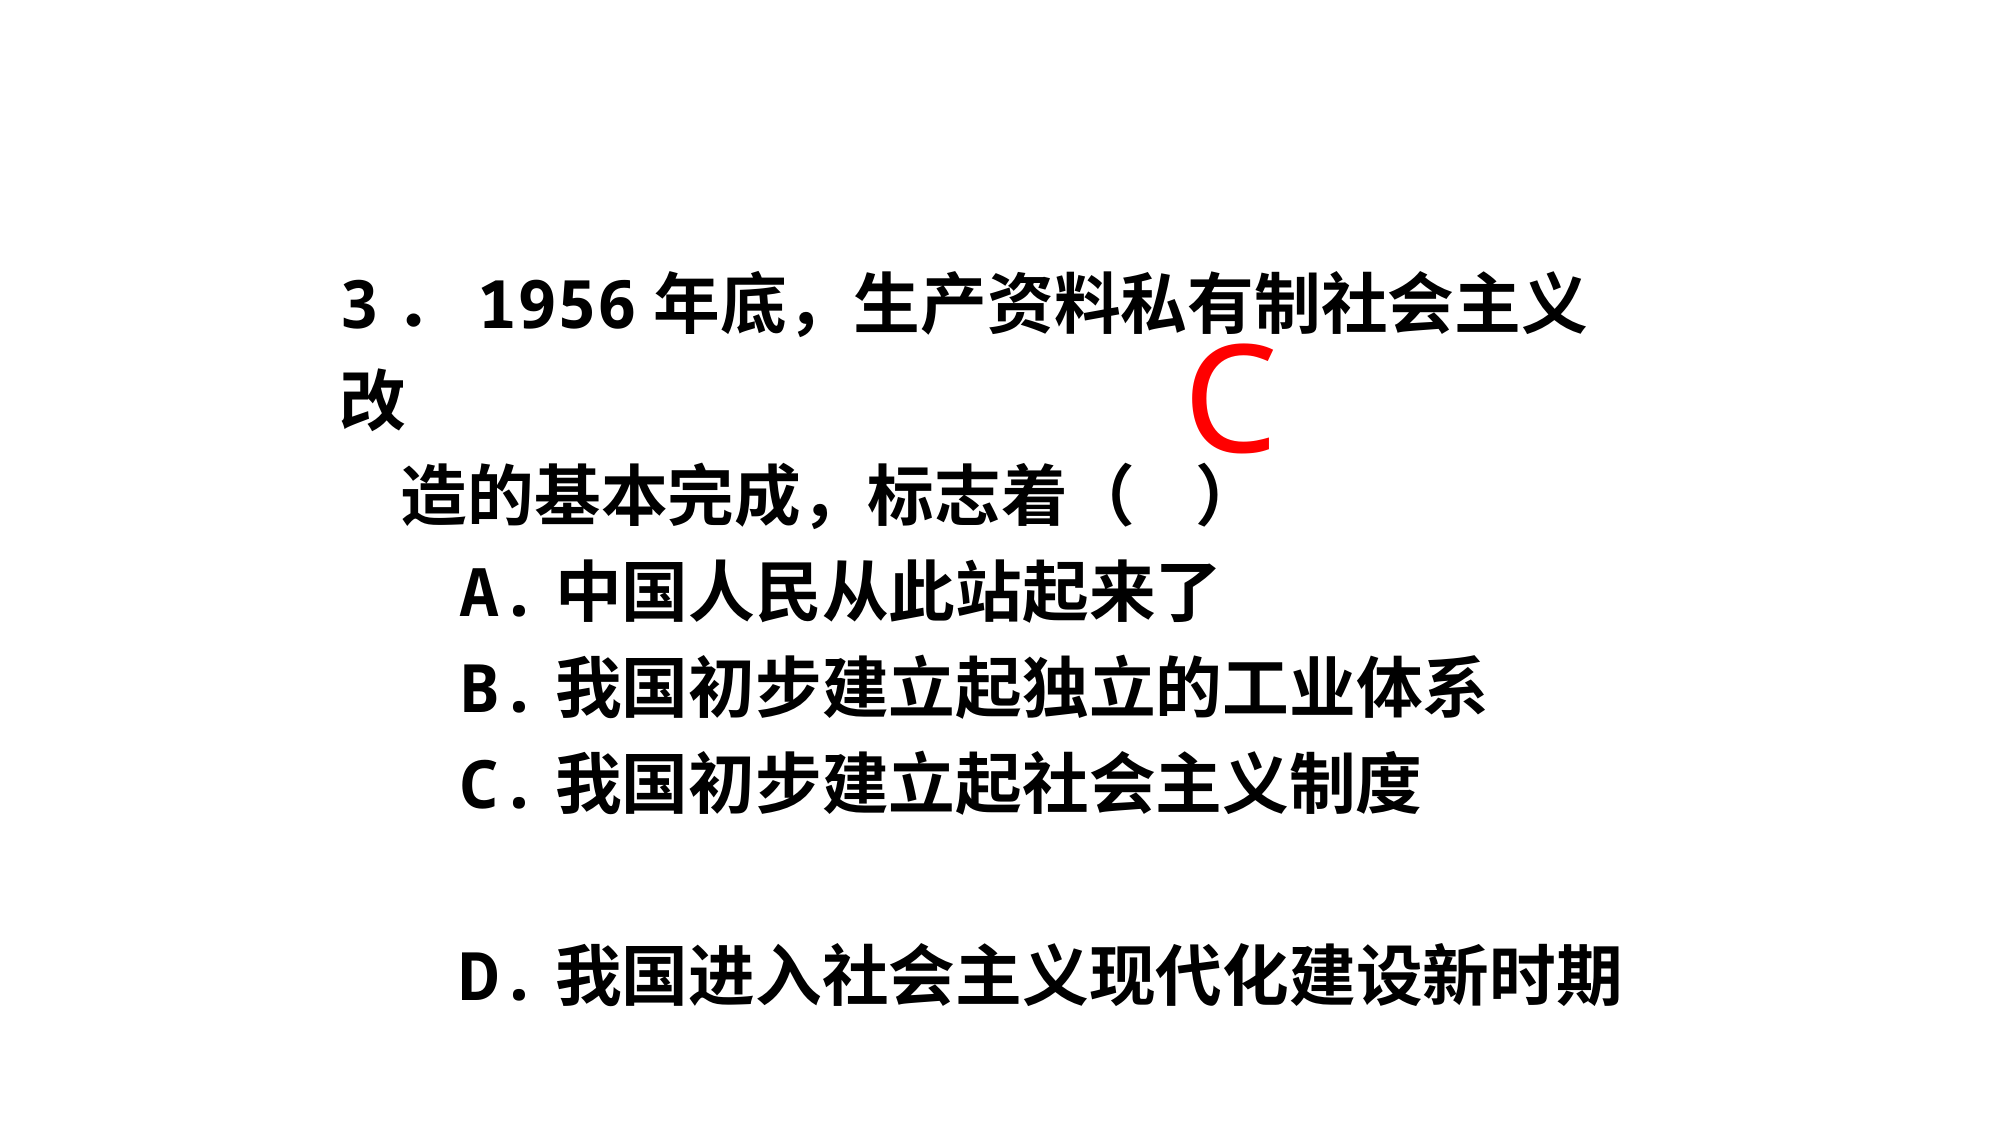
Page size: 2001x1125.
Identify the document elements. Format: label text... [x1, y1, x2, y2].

text_box C [1183, 302, 1279, 483]
text_box 3．1956年底，生产资料私有制社会主义改 造的基本完成，标志着（ ） A.中国人民从此站起来了 B.我国初步建立起独立的工业体系 C.我国初步建立起社会主义制度 D.我国进入社会主义现代化建设新时期 [324, 238, 1644, 1021]
